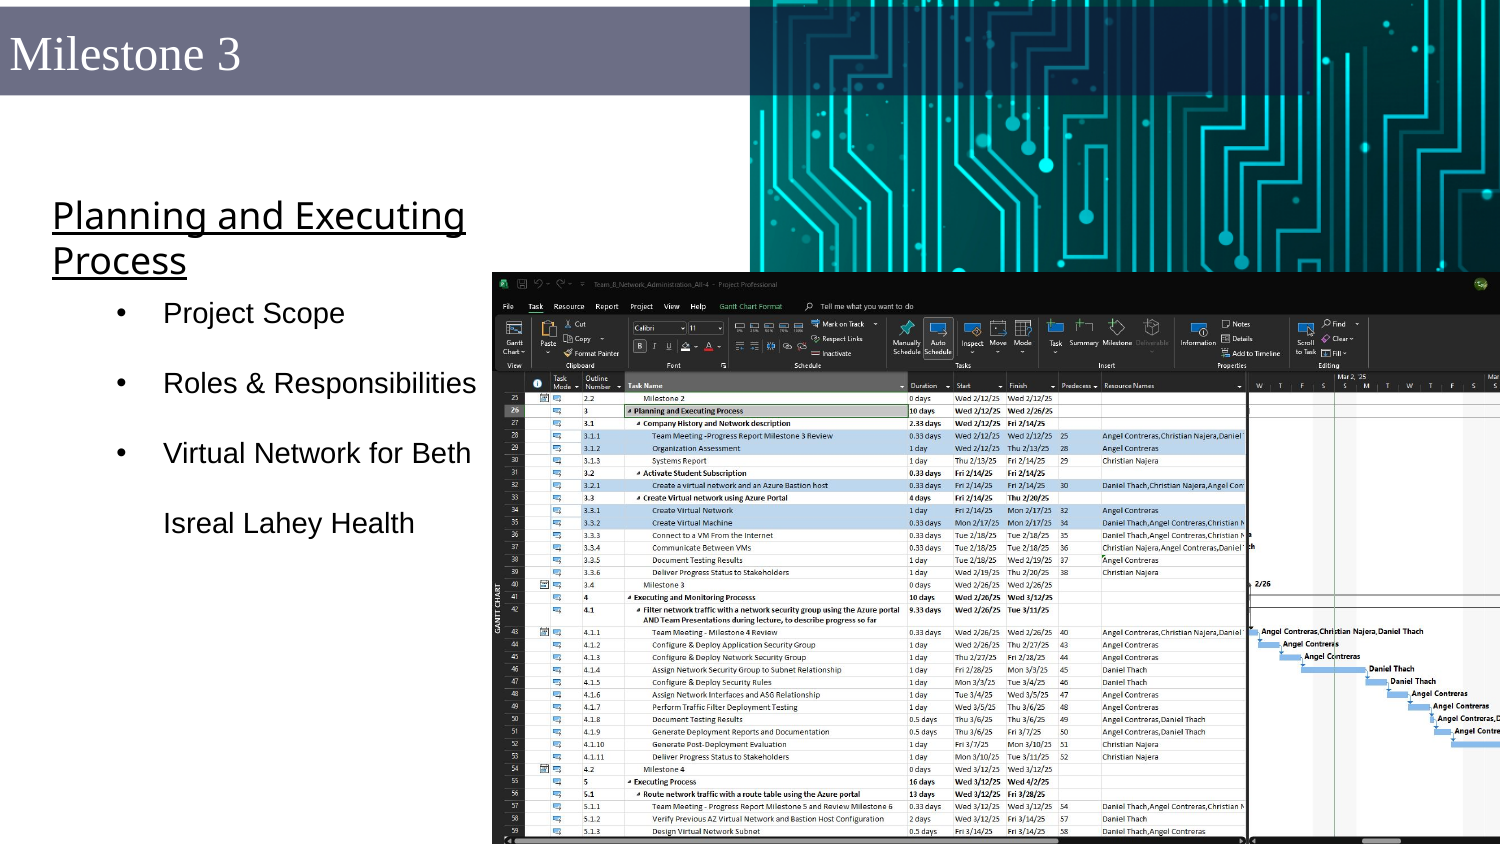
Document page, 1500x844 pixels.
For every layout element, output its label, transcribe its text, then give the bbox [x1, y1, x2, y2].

text_box Project Scope Roles & Responsibilities Virtual Network for Beth Isreal Lahey Health [101, 252, 552, 547]
text_box Planning and Executing Process [36, 176, 615, 297]
text_box Milestone 3 [0, 6, 1314, 96]
picture [492, 0, 1500, 844]
